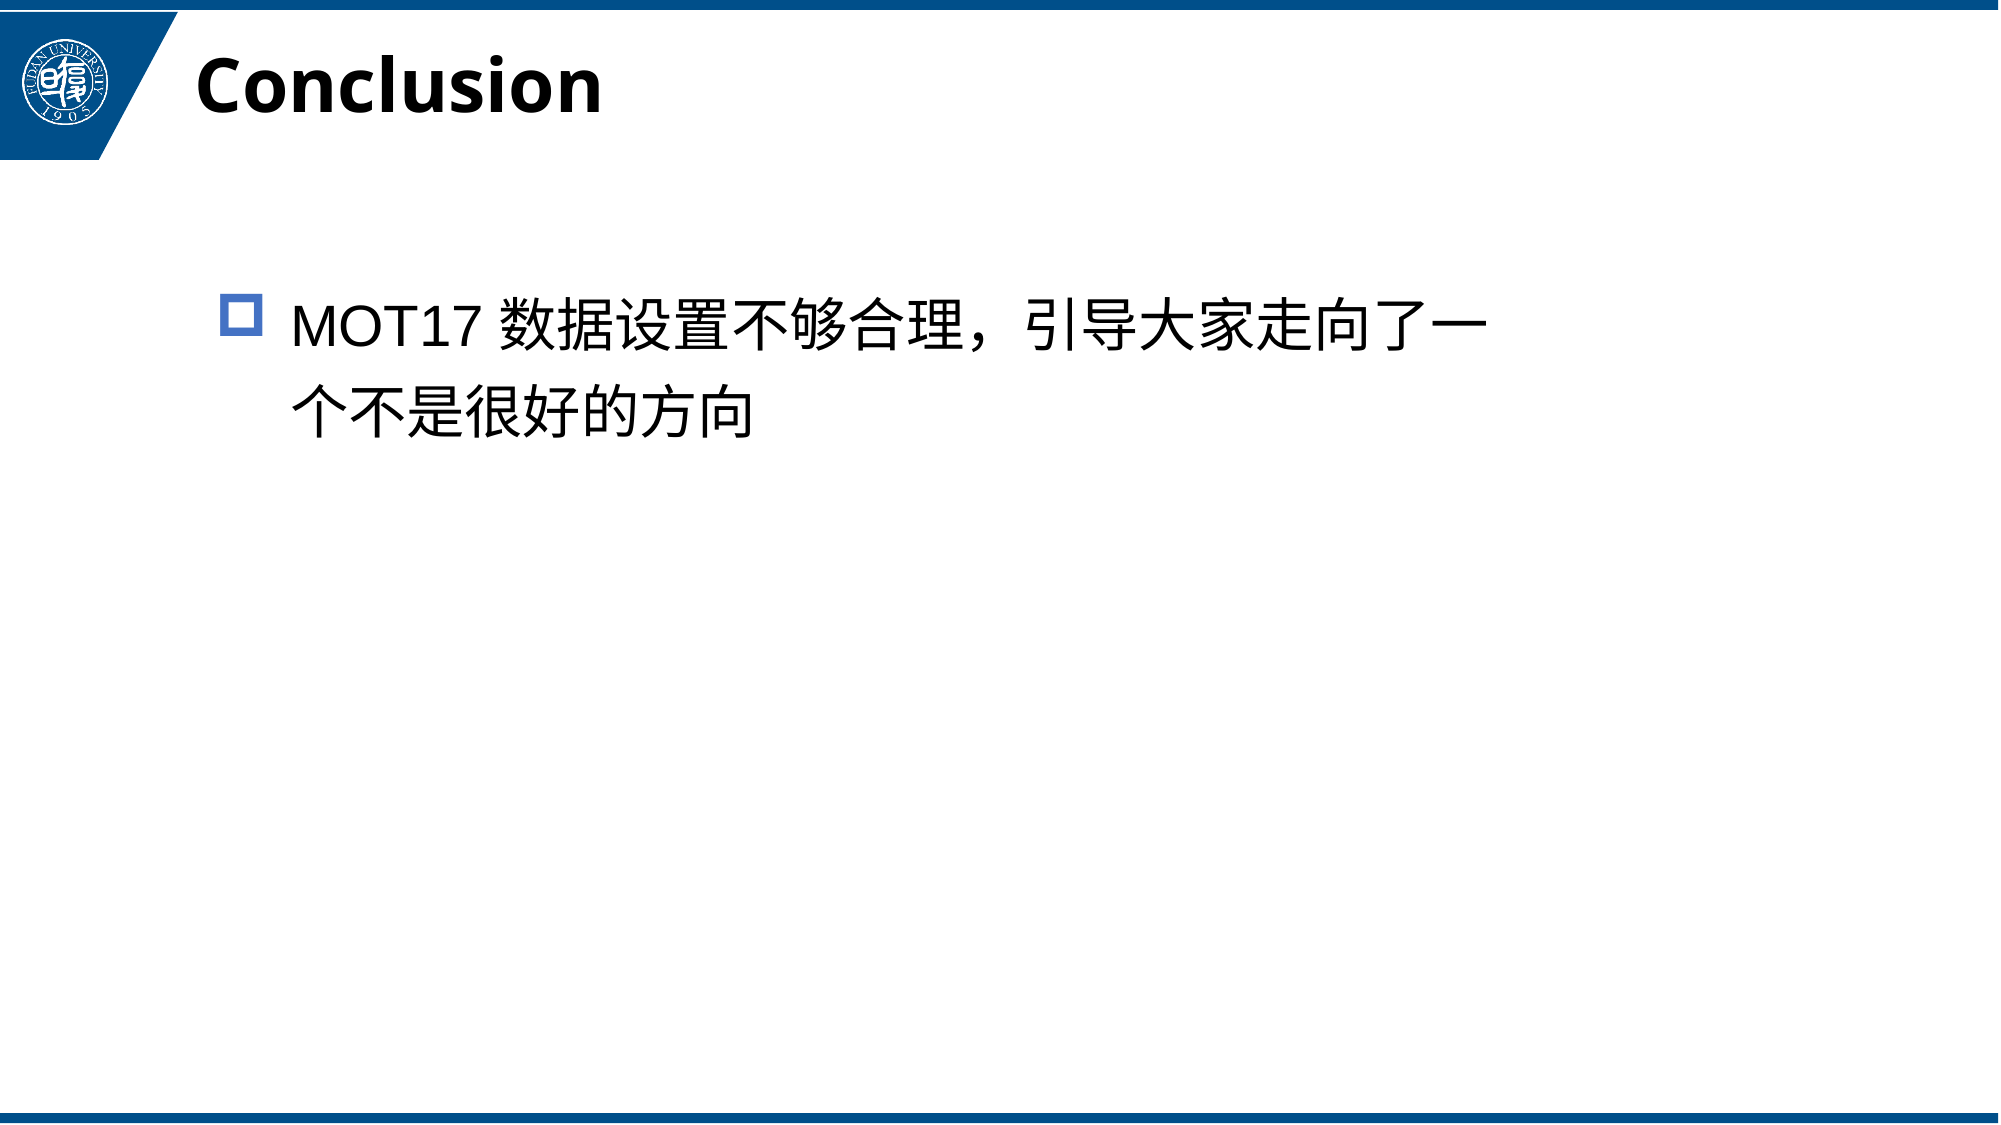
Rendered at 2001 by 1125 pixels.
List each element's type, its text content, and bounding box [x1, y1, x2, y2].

picture [22, 39, 108, 125]
text_box MOT17数据设置不够合理，引导大家走向了一个不是很好的方向 [200, 262, 1546, 826]
text_box Conclusion [179, 13, 1861, 163]
